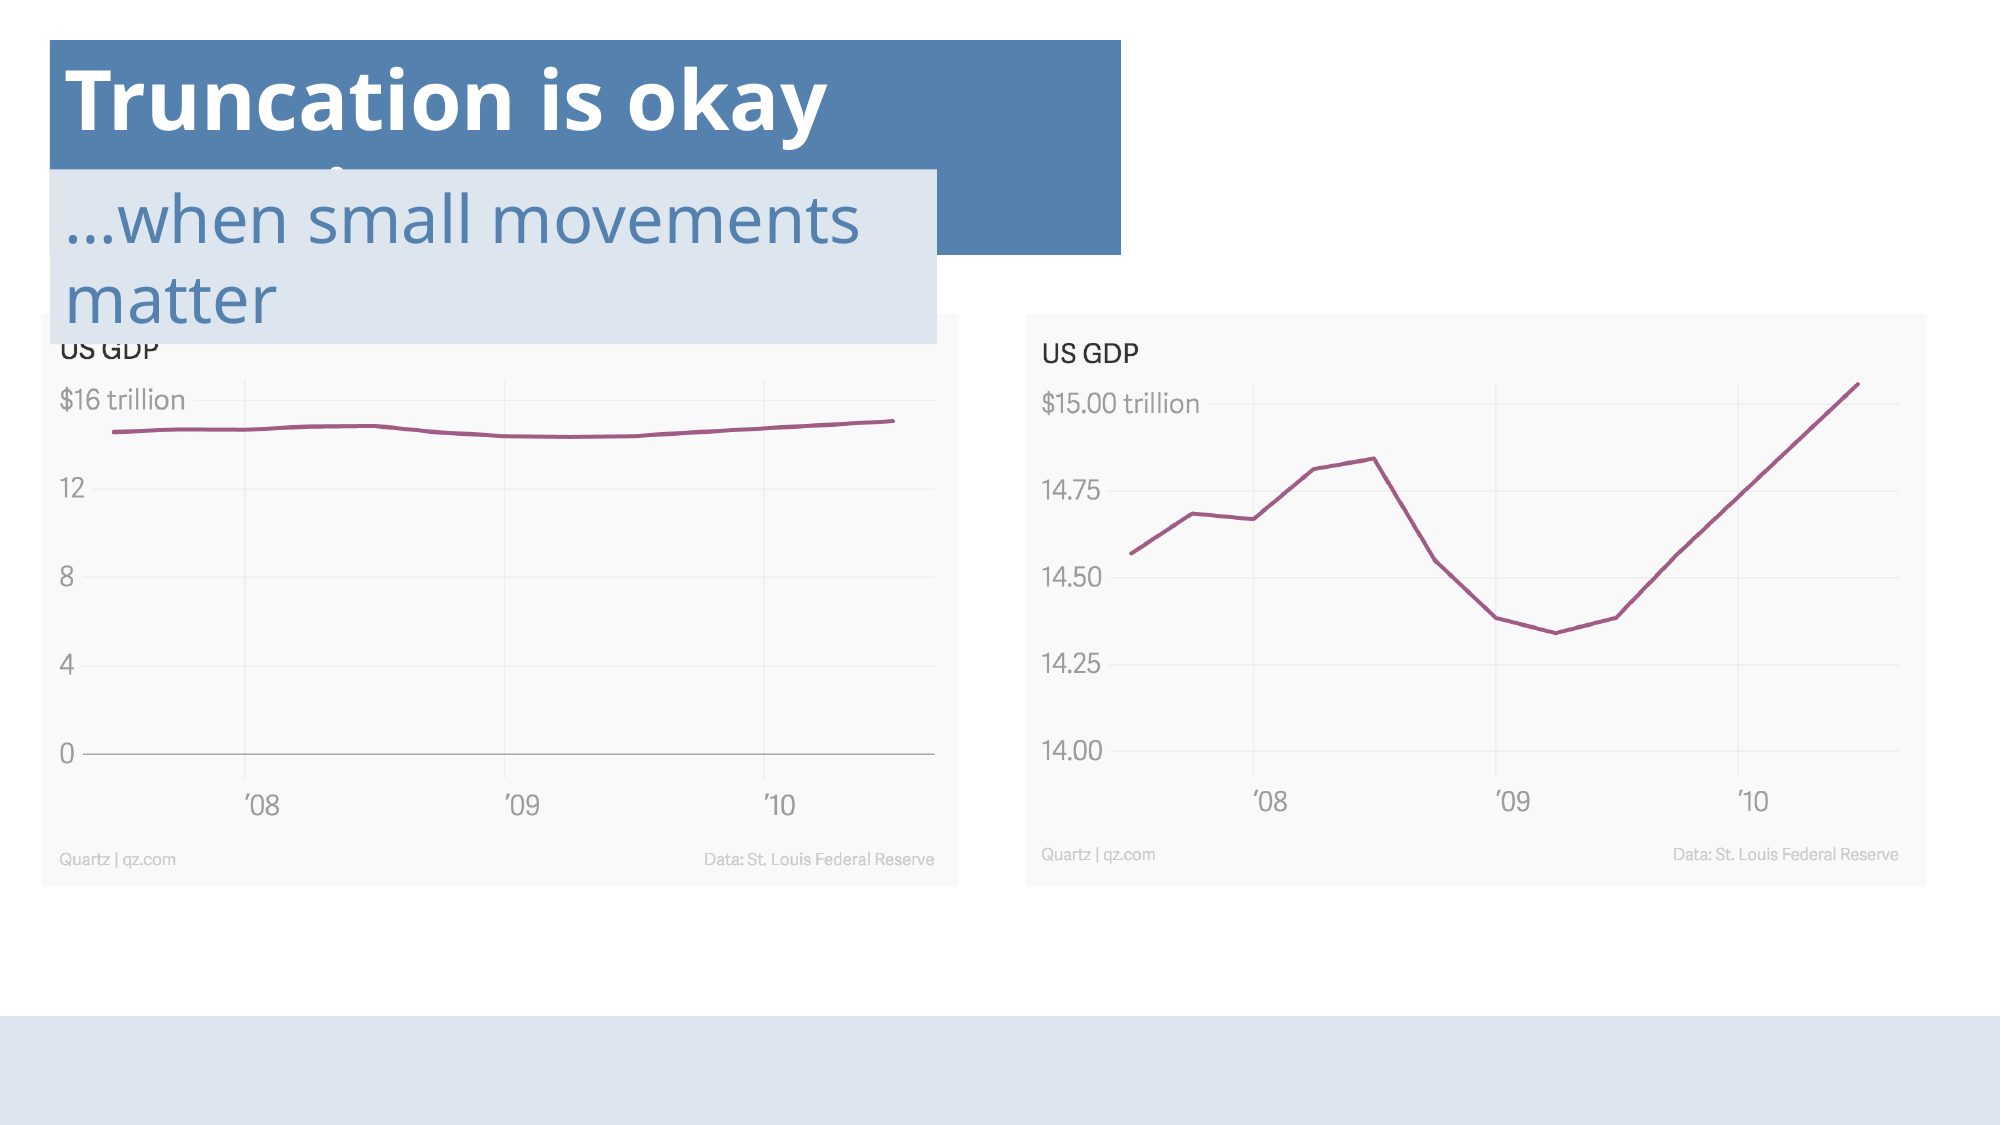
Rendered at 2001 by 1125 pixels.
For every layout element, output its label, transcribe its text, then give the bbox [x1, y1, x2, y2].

picture [1025, 314, 1927, 887]
picture [41, 314, 959, 887]
text_box [0, 1015, 2000, 1125]
text_box …when small movements matter [50, 169, 937, 314]
text_box Truncation is okay sometimes! [49, 40, 1121, 255]
